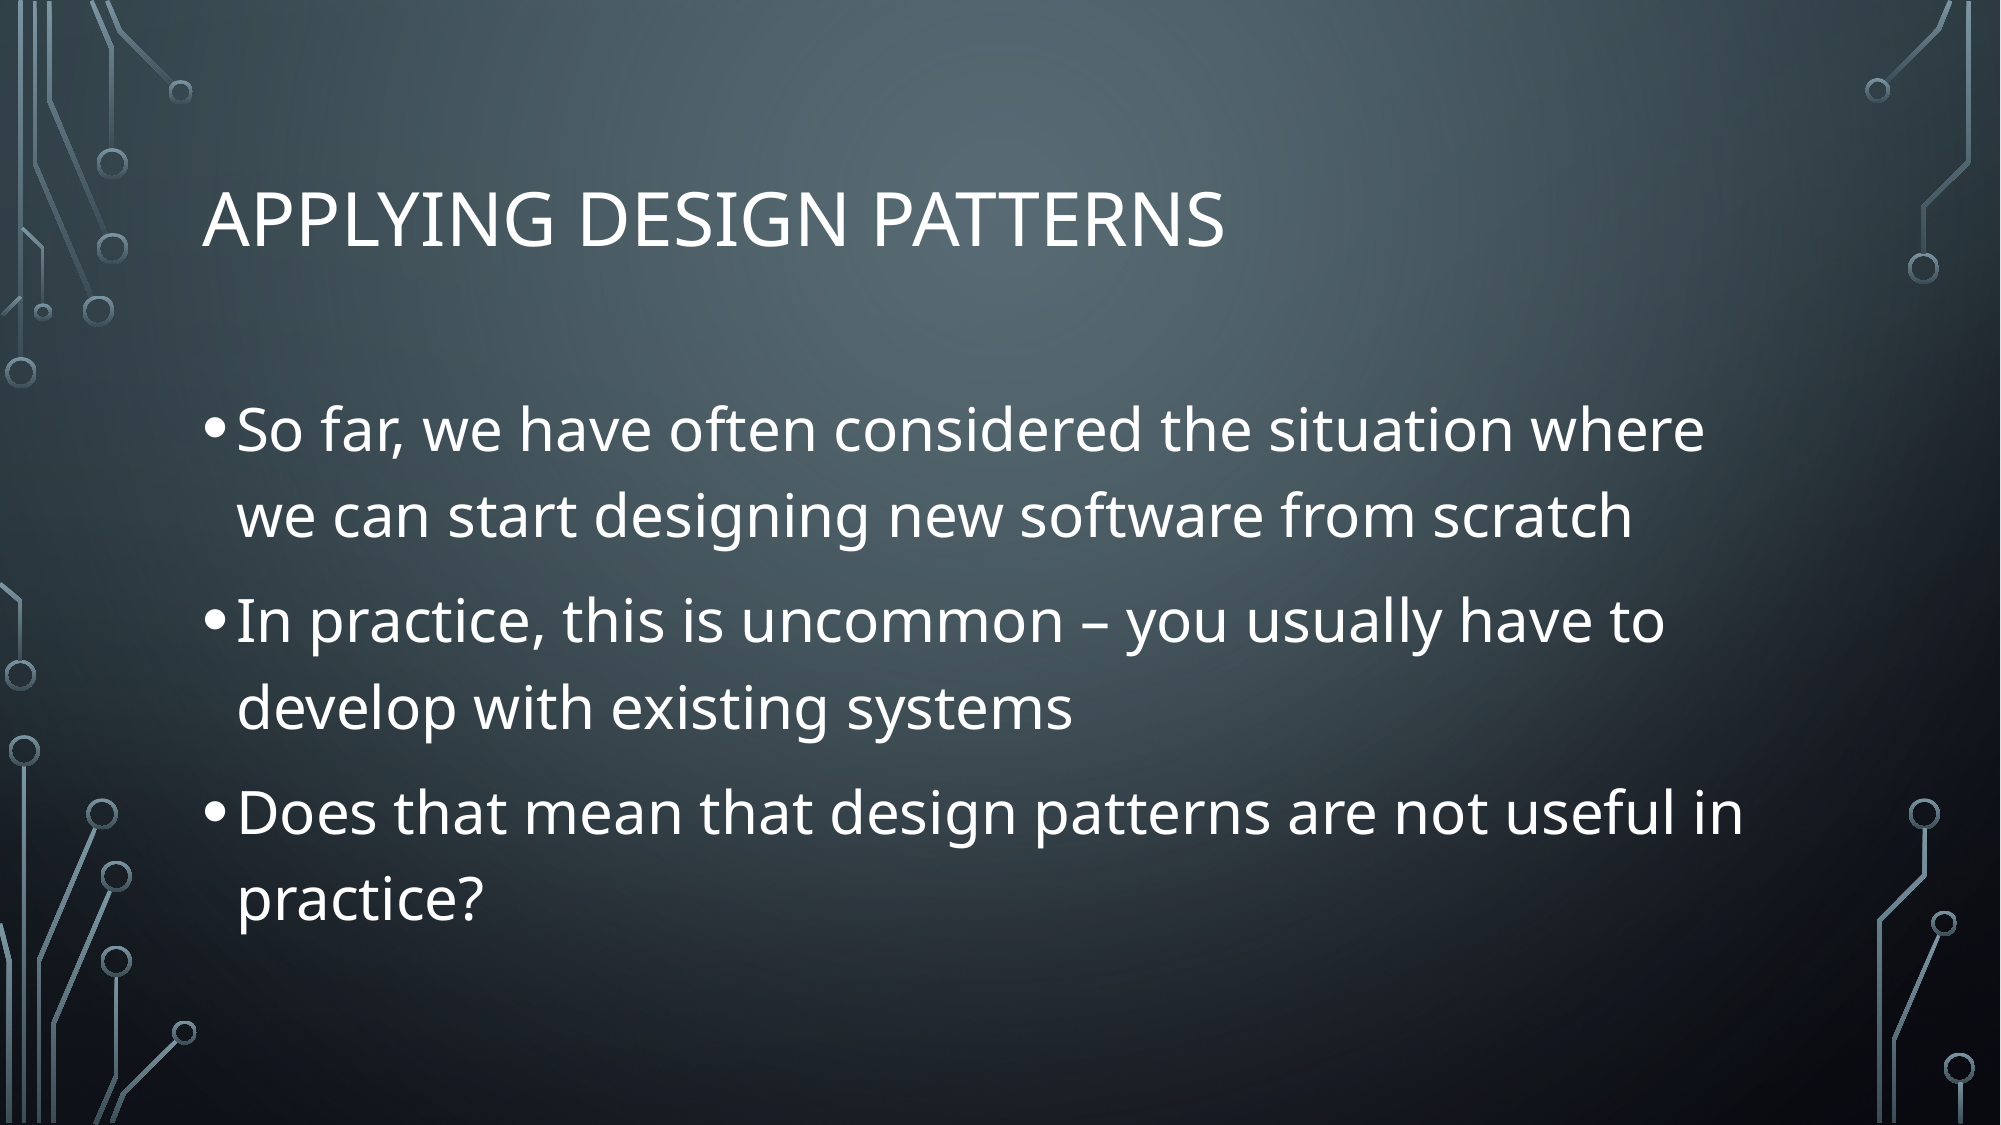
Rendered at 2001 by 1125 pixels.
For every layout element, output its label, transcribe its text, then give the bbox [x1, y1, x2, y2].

title Applying design patterns [187, 101, 1813, 344]
list So far, we have often considered the situation where we can start designing new software from scratch In practice, this is uncommon – you usually have to develop with existing systems Does that mean that design patterns are not useful in practice? [187, 369, 1813, 950]
